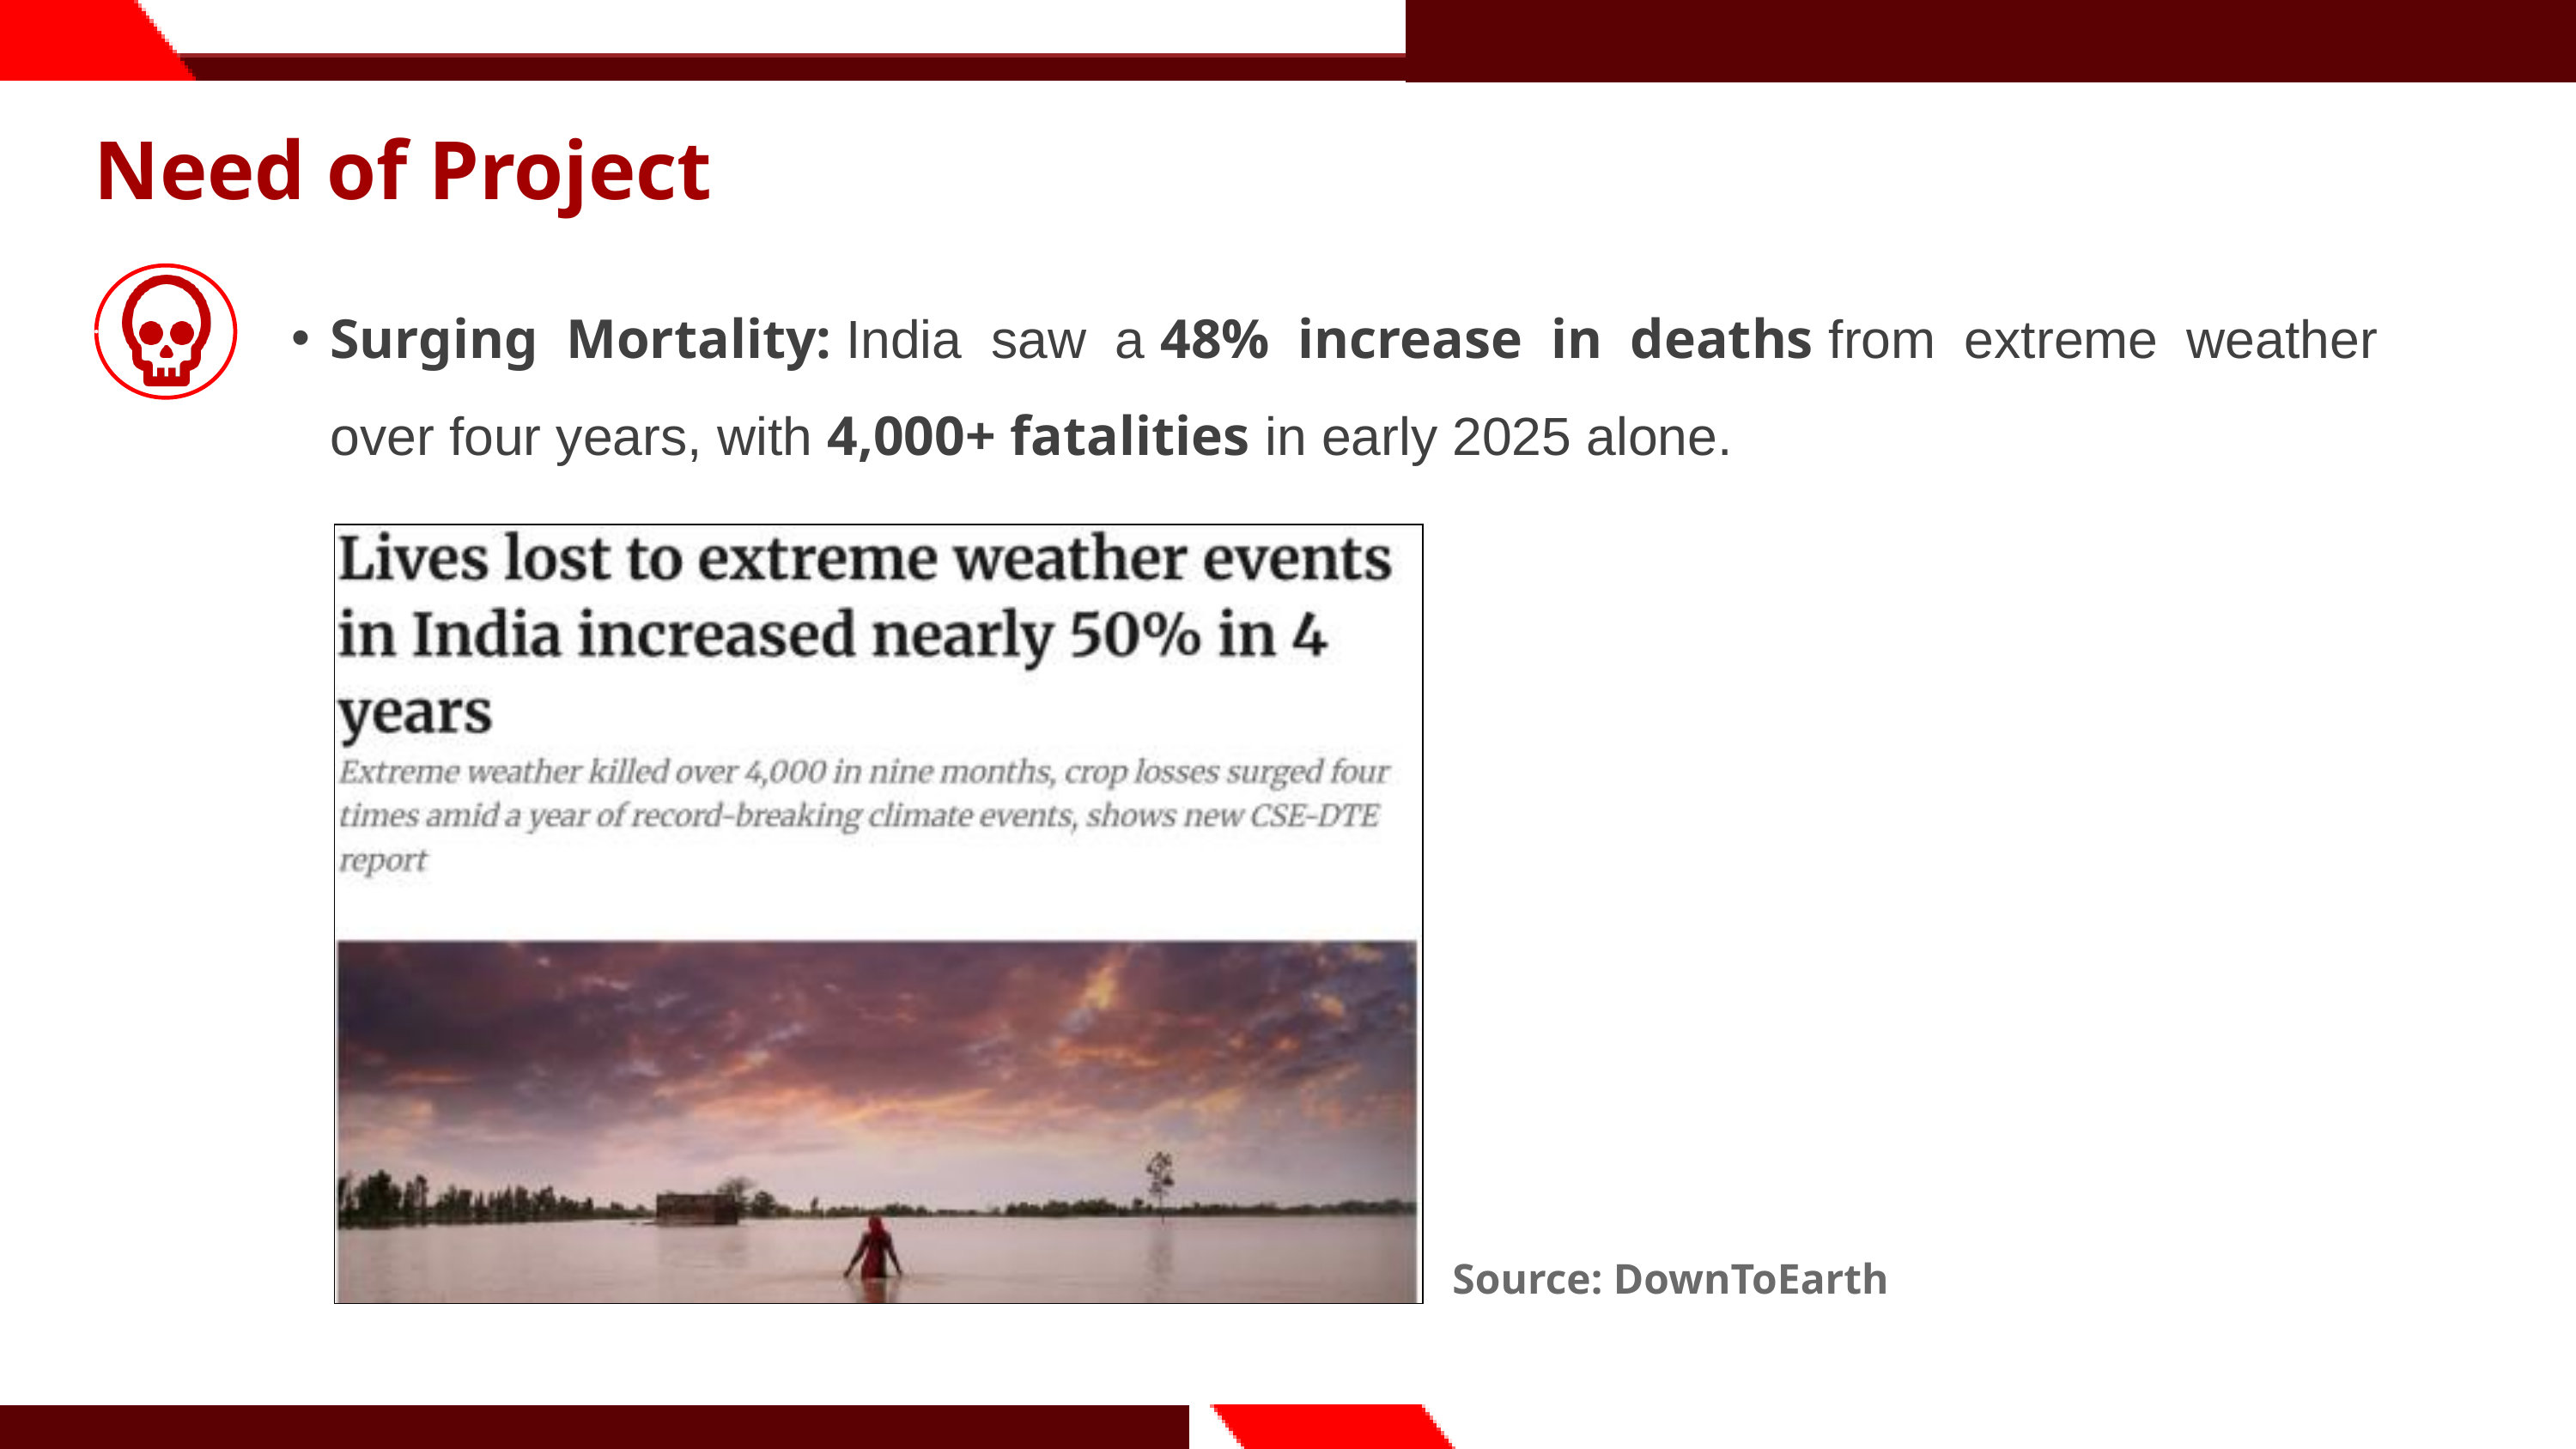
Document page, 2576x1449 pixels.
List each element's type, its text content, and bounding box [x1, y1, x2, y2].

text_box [0, 1404, 1189, 1449]
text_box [94, 263, 238, 400]
text_box [334, 524, 1423, 1304]
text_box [1405, 0, 2576, 83]
text_box Source: DownToEarth [1450, 1252, 1892, 1302]
text_box [0, 0, 1401, 81]
text_box [1191, 1404, 2576, 1449]
text_box Need of Project [94, 118, 1291, 216]
text_box Surging Mortality: India saw a 48% increase in deaths from extreme weather over four years, with 4,000+ fatalities in early 2025 alone. [253, 175, 2379, 852]
